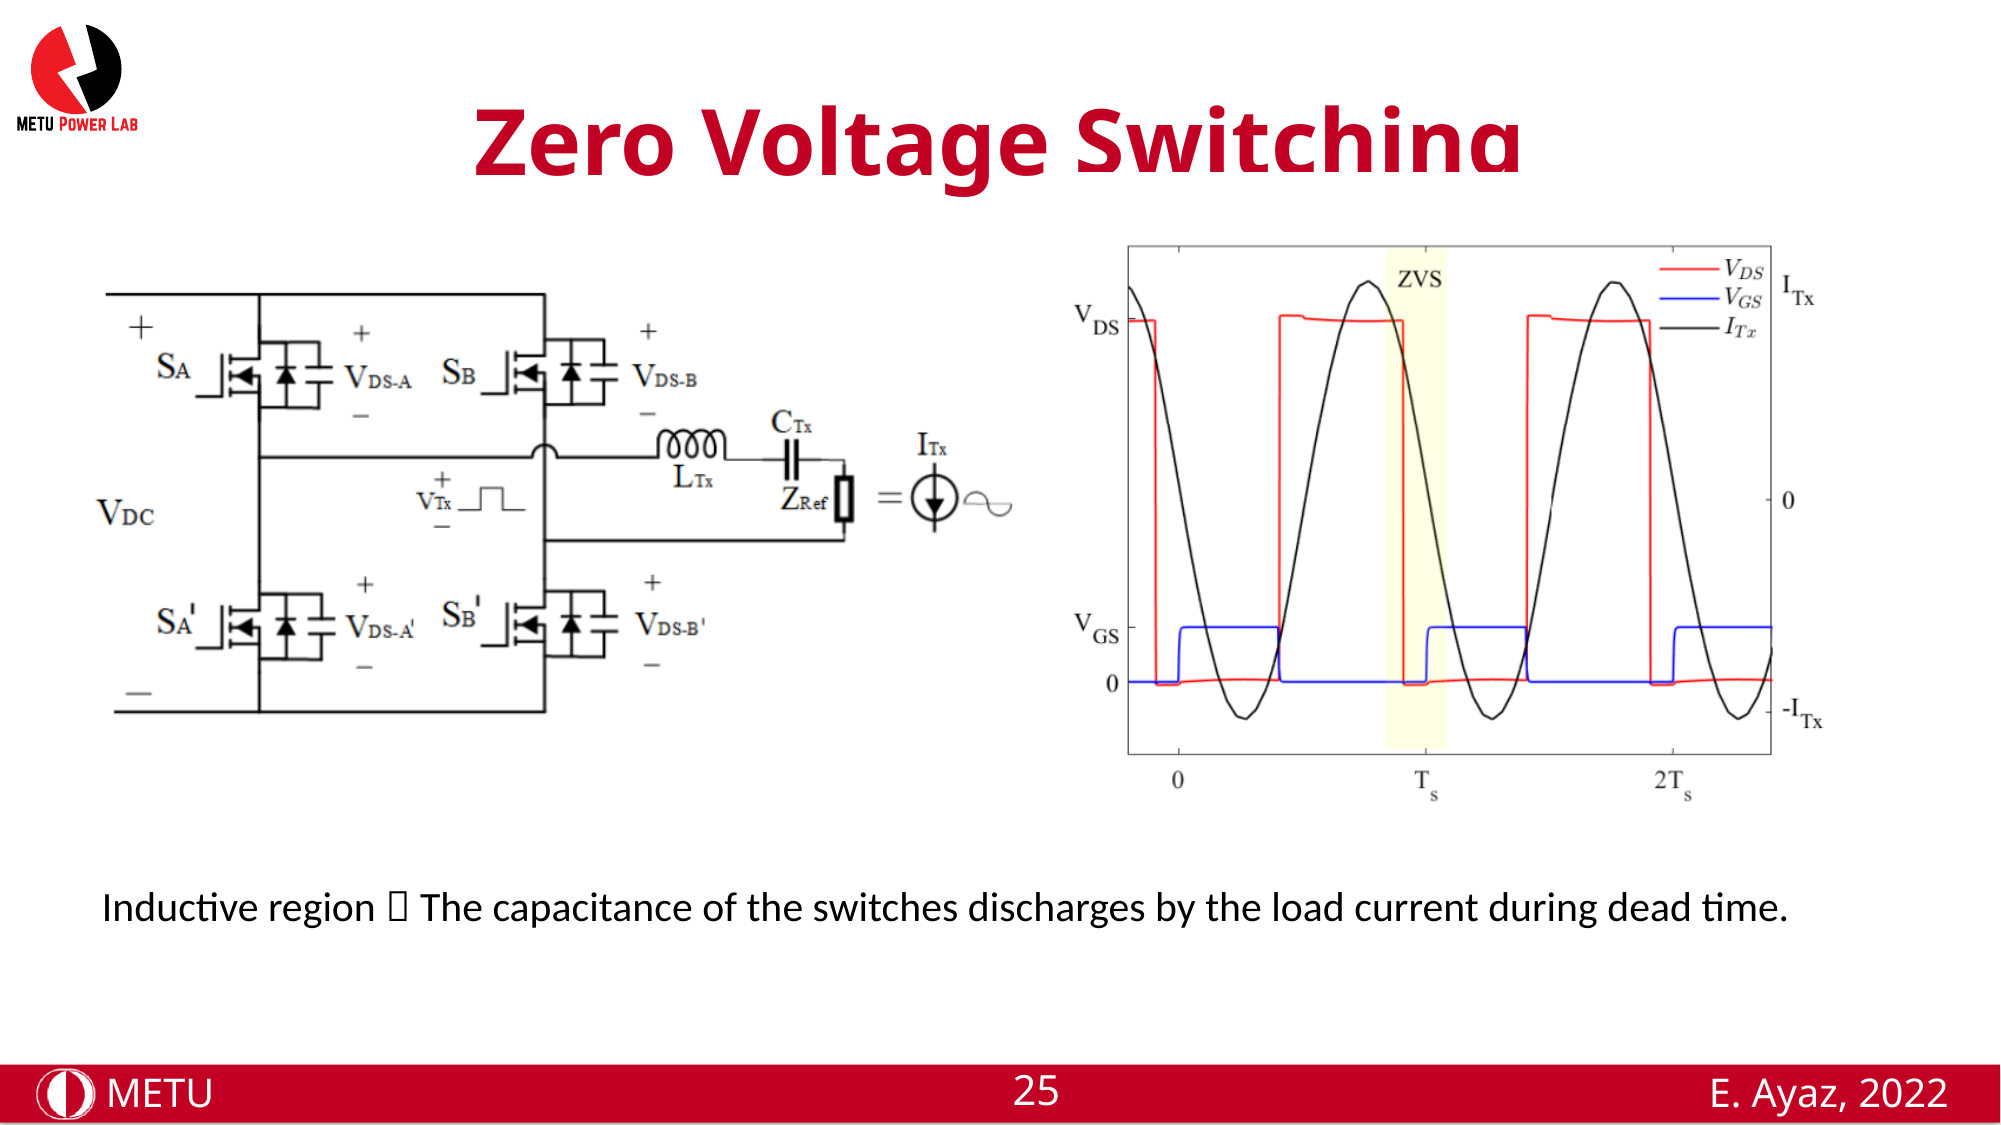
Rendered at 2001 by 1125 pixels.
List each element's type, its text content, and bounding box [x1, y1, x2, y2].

title Zero Voltage Switching [99, 45, 1900, 233]
picture [30, 1068, 99, 1120]
picture [86, 172, 1867, 833]
text_box Inductive region  The capacitance of the switches discharges by the load current during dead time. [87, 872, 1975, 938]
